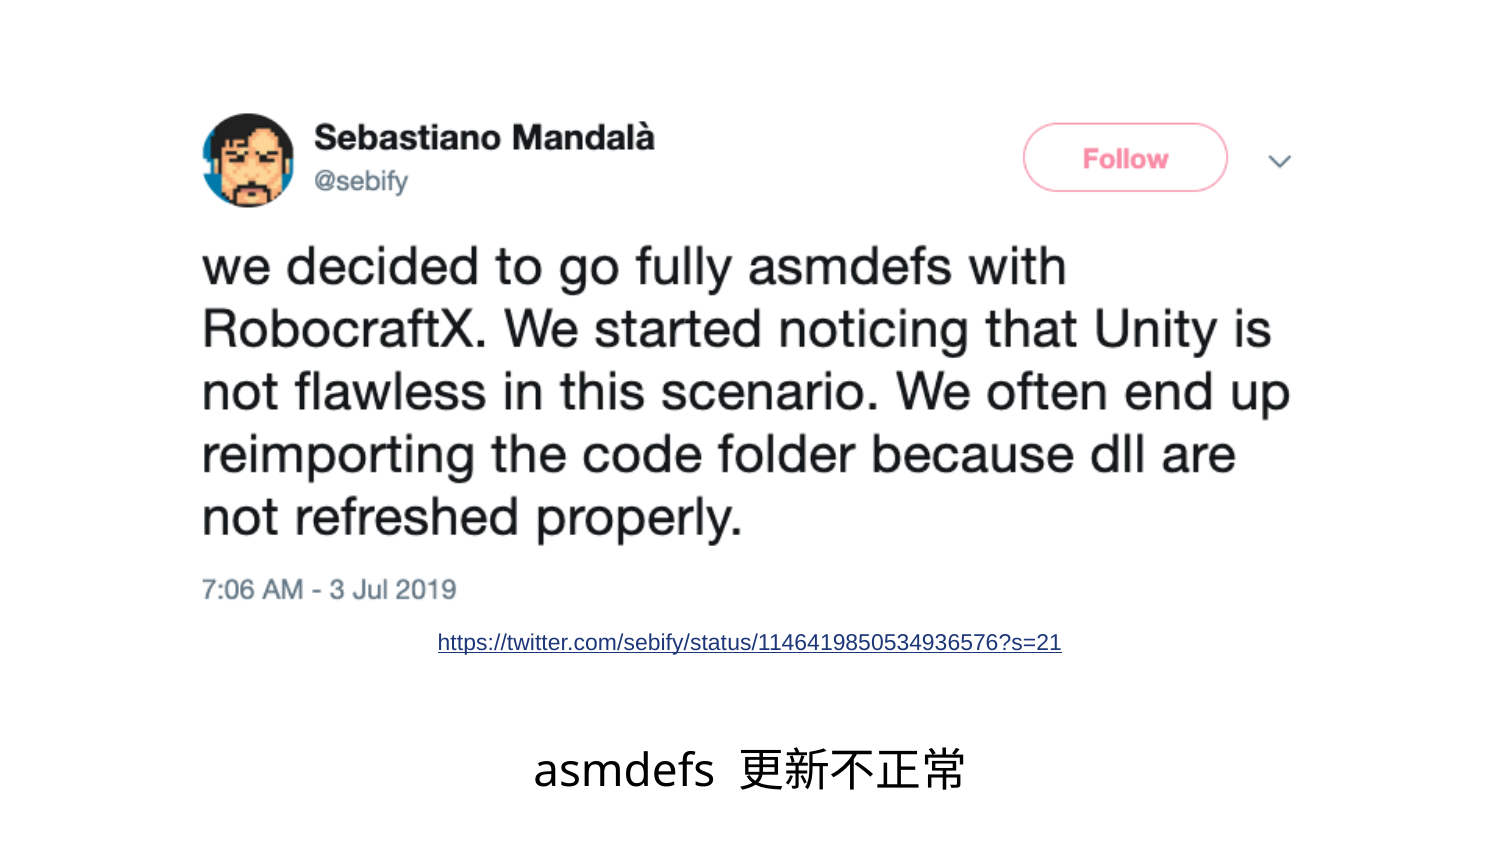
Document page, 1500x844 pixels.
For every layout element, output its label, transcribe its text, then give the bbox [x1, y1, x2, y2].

list asmdefs 更新不正常 [118, 717, 1382, 793]
text_box https://twitter.com/sebify/status/1146419850534936576?s=21 [419, 638, 1081, 689]
picture [163, 84, 1337, 629]
